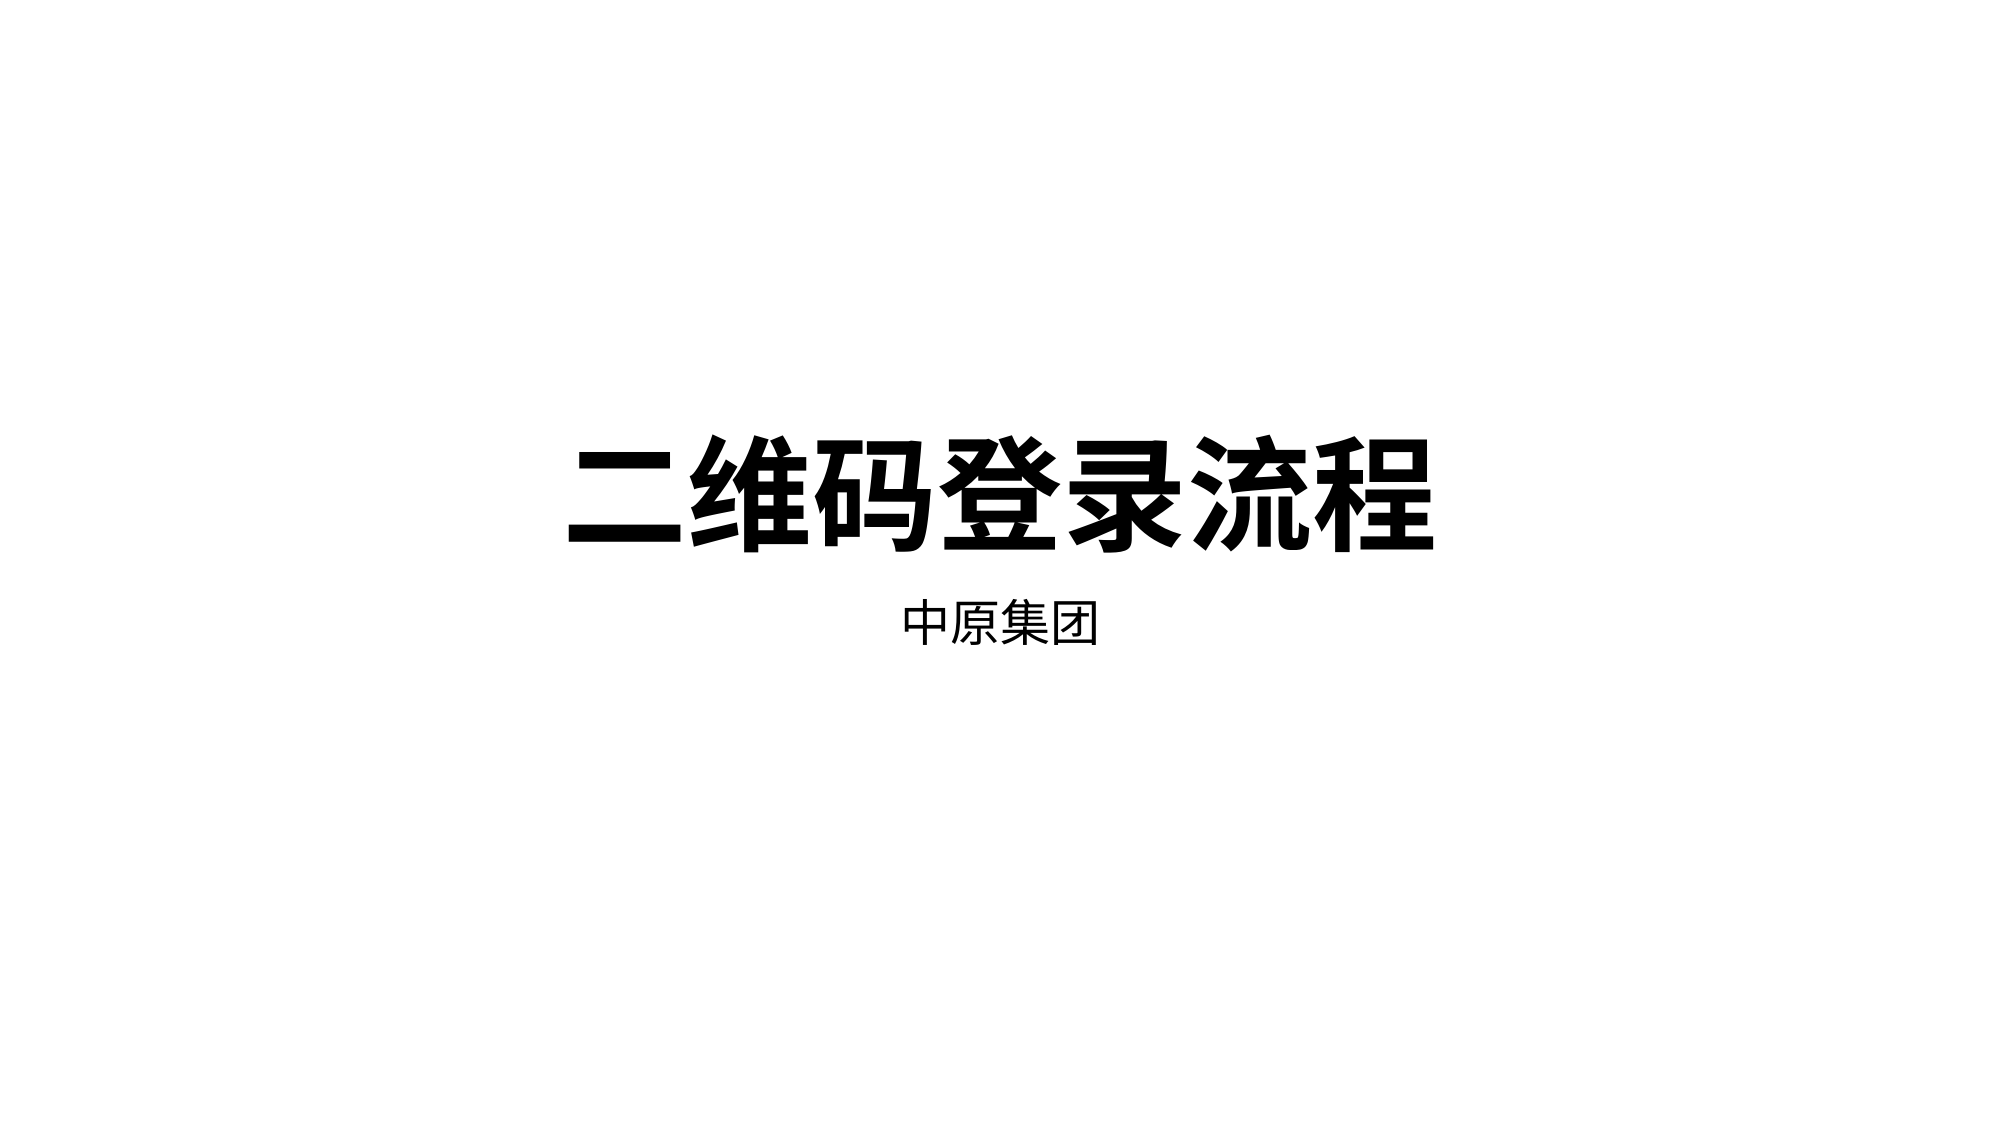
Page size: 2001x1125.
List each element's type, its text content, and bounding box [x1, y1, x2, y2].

title 二维码登录流程 [249, 184, 1750, 576]
subtitle 中原集团 [249, 590, 1750, 863]
